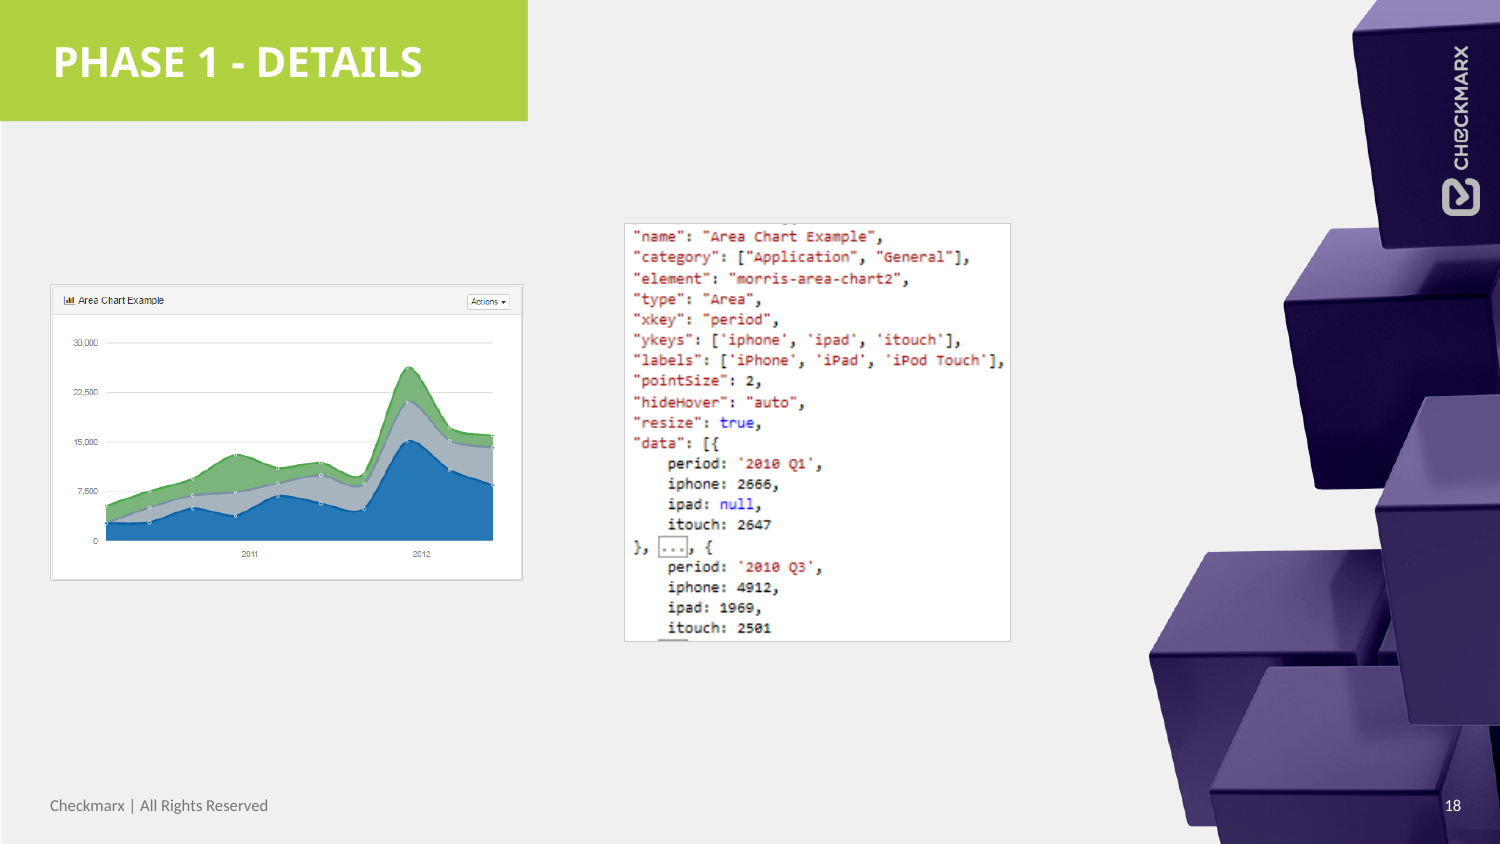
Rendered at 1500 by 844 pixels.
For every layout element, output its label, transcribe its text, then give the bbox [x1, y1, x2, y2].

title PHASE 1 - DETAILS [37, 0, 1296, 122]
footer Checkmarx | All Rights Reserved [50, 786, 525, 823]
slide_number 18 [1374, 787, 1475, 822]
picture [0, 0, 1500, 844]
